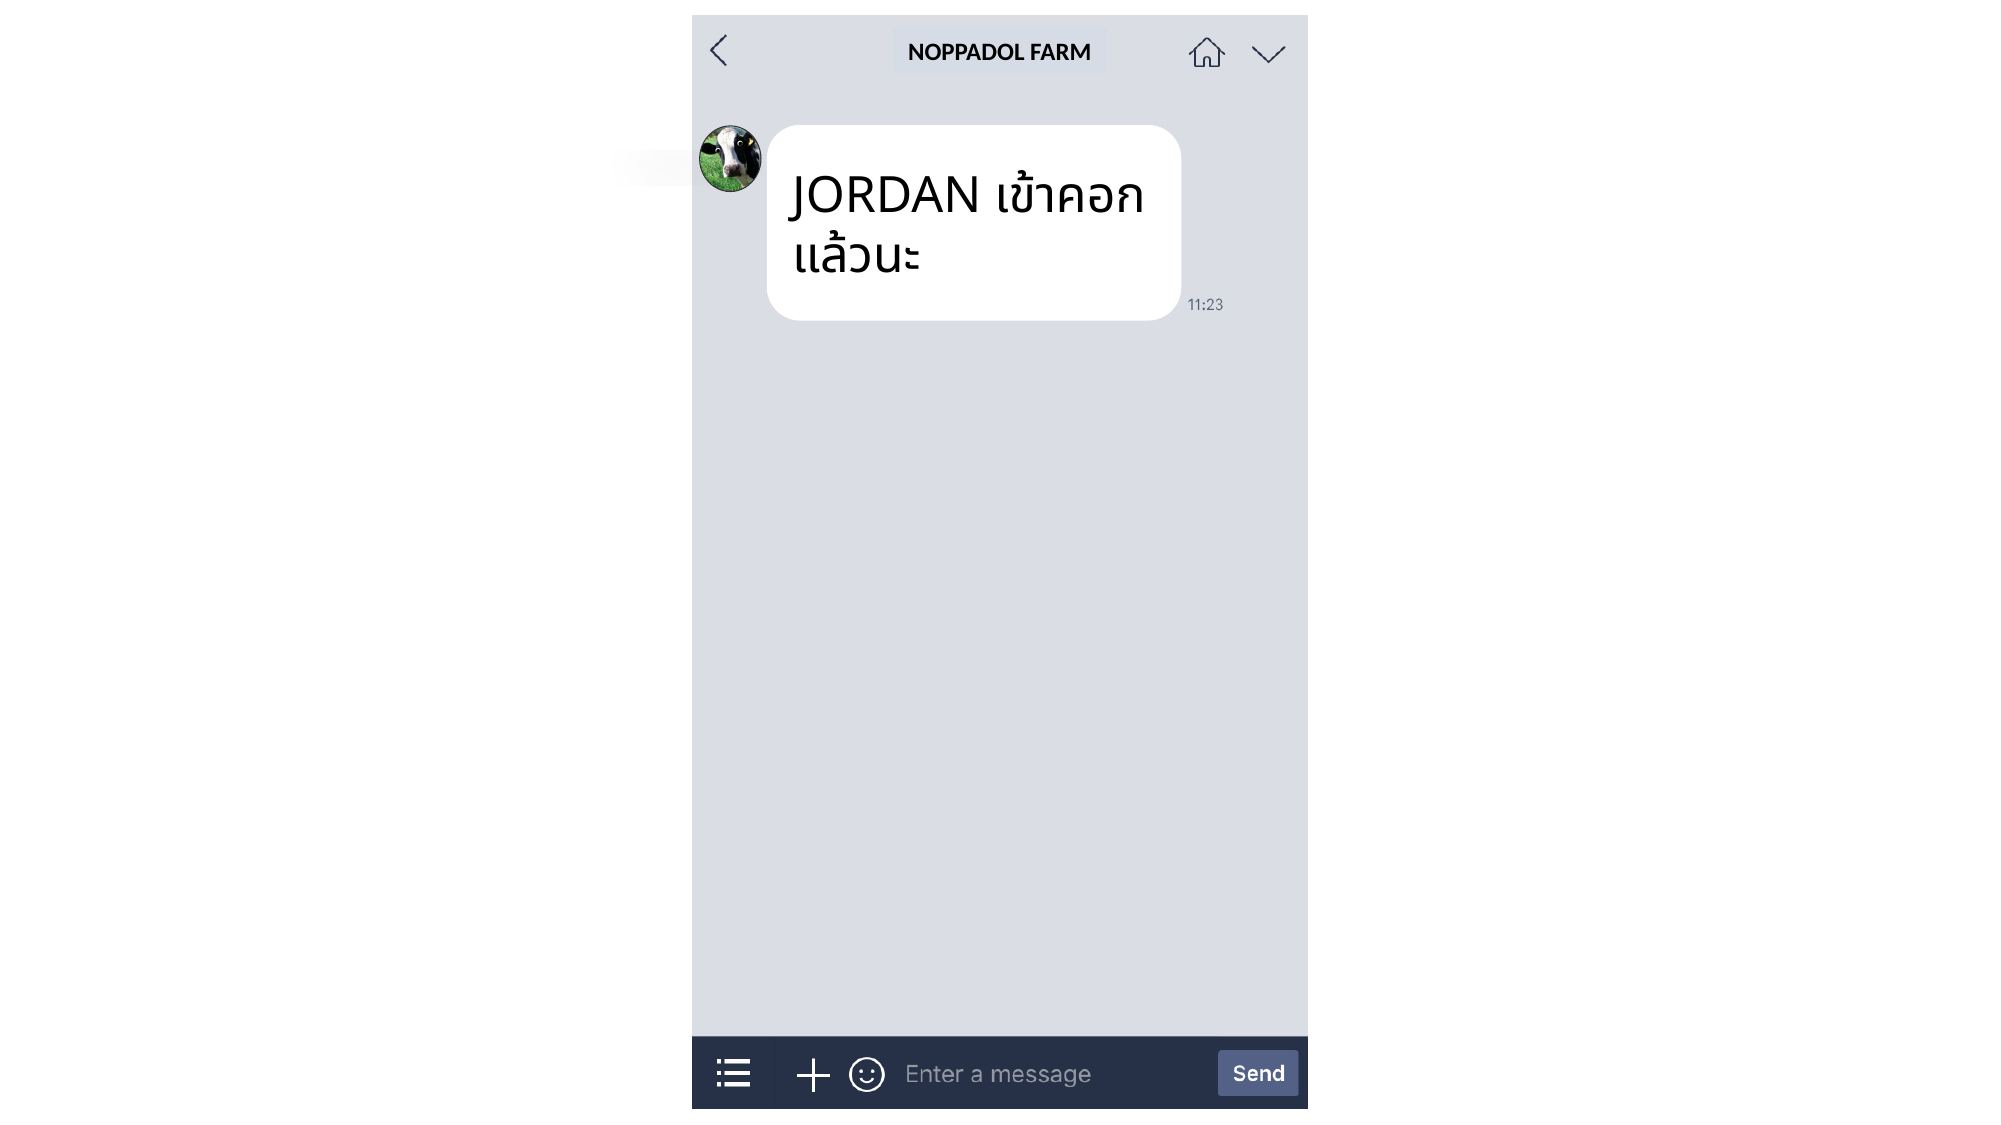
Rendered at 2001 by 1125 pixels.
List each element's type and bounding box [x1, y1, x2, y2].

picture [692, 15, 1308, 1109]
